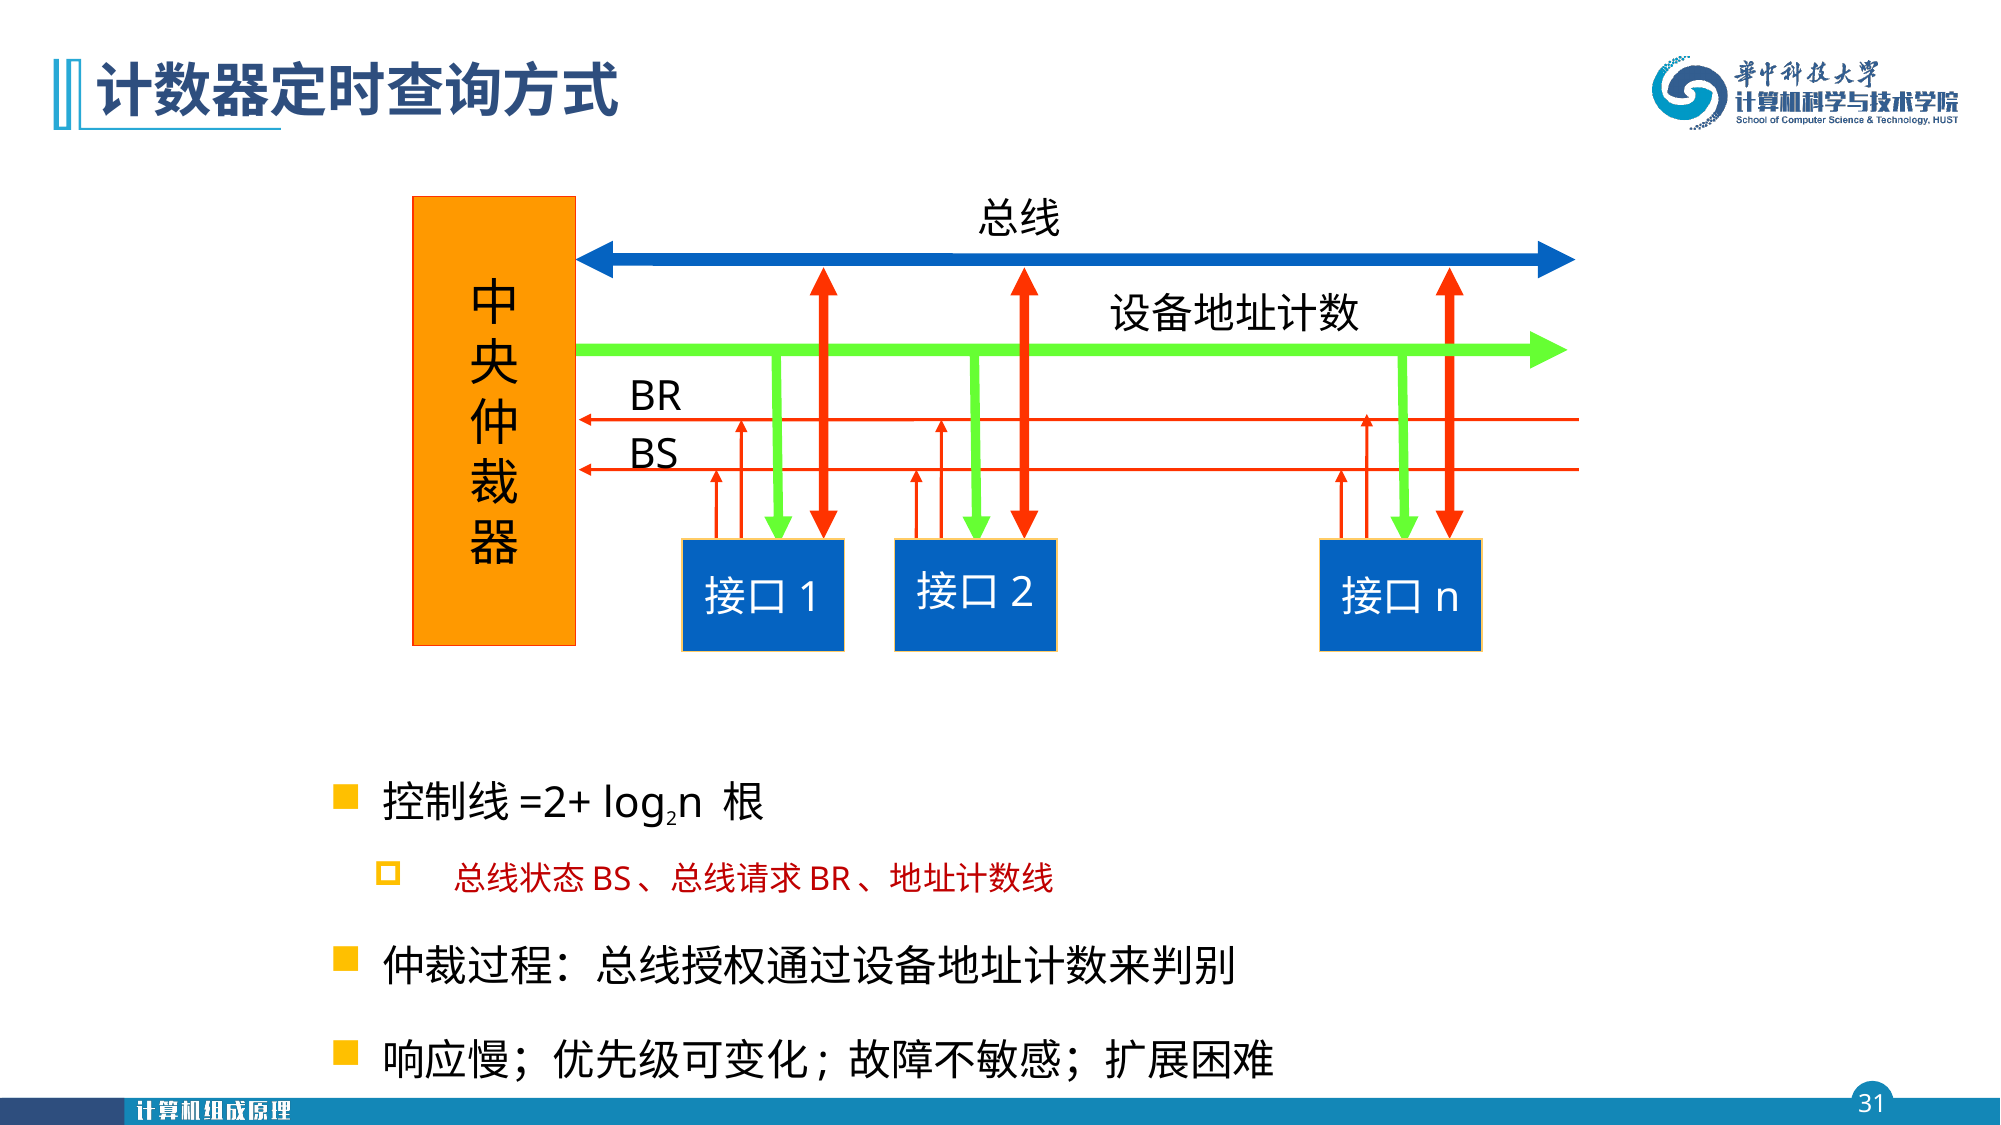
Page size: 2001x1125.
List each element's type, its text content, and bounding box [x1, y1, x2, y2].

text_box 接口2 [894, 545, 1057, 652]
list 控制线=2+ log2n 根 总线状态BS、总线请求BR、地址计数线 仲裁过程：总线授权通过设备地址计数来判别 响应慢；优先级可变化; 故障不敏感；扩展困难 [314, 739, 1663, 1093]
text_box [735, 419, 748, 538]
text_box [1443, 350, 1456, 538]
text_box 总线 [925, 184, 1113, 250]
text_box [578, 463, 603, 476]
text_box [710, 469, 723, 538]
text_box [576, 253, 1576, 266]
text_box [776, 349, 1405, 545]
text_box 中 央 仲 裁 器 [412, 196, 576, 646]
text_box BS [603, 419, 704, 485]
text_box [1407, 343, 1568, 357]
text_box 接口1 [681, 538, 845, 652]
text_box [578, 413, 603, 426]
text_box BR [605, 361, 706, 427]
text_box 接口n [1319, 538, 1482, 652]
text_box [817, 267, 830, 349]
picture [1805, 56, 1958, 130]
title 计数器定时查询方式 [80, 42, 1805, 144]
text_box 设备地址计数 [1091, 279, 1379, 344]
text_box [1018, 267, 1031, 349]
text_box [1443, 267, 1456, 349]
